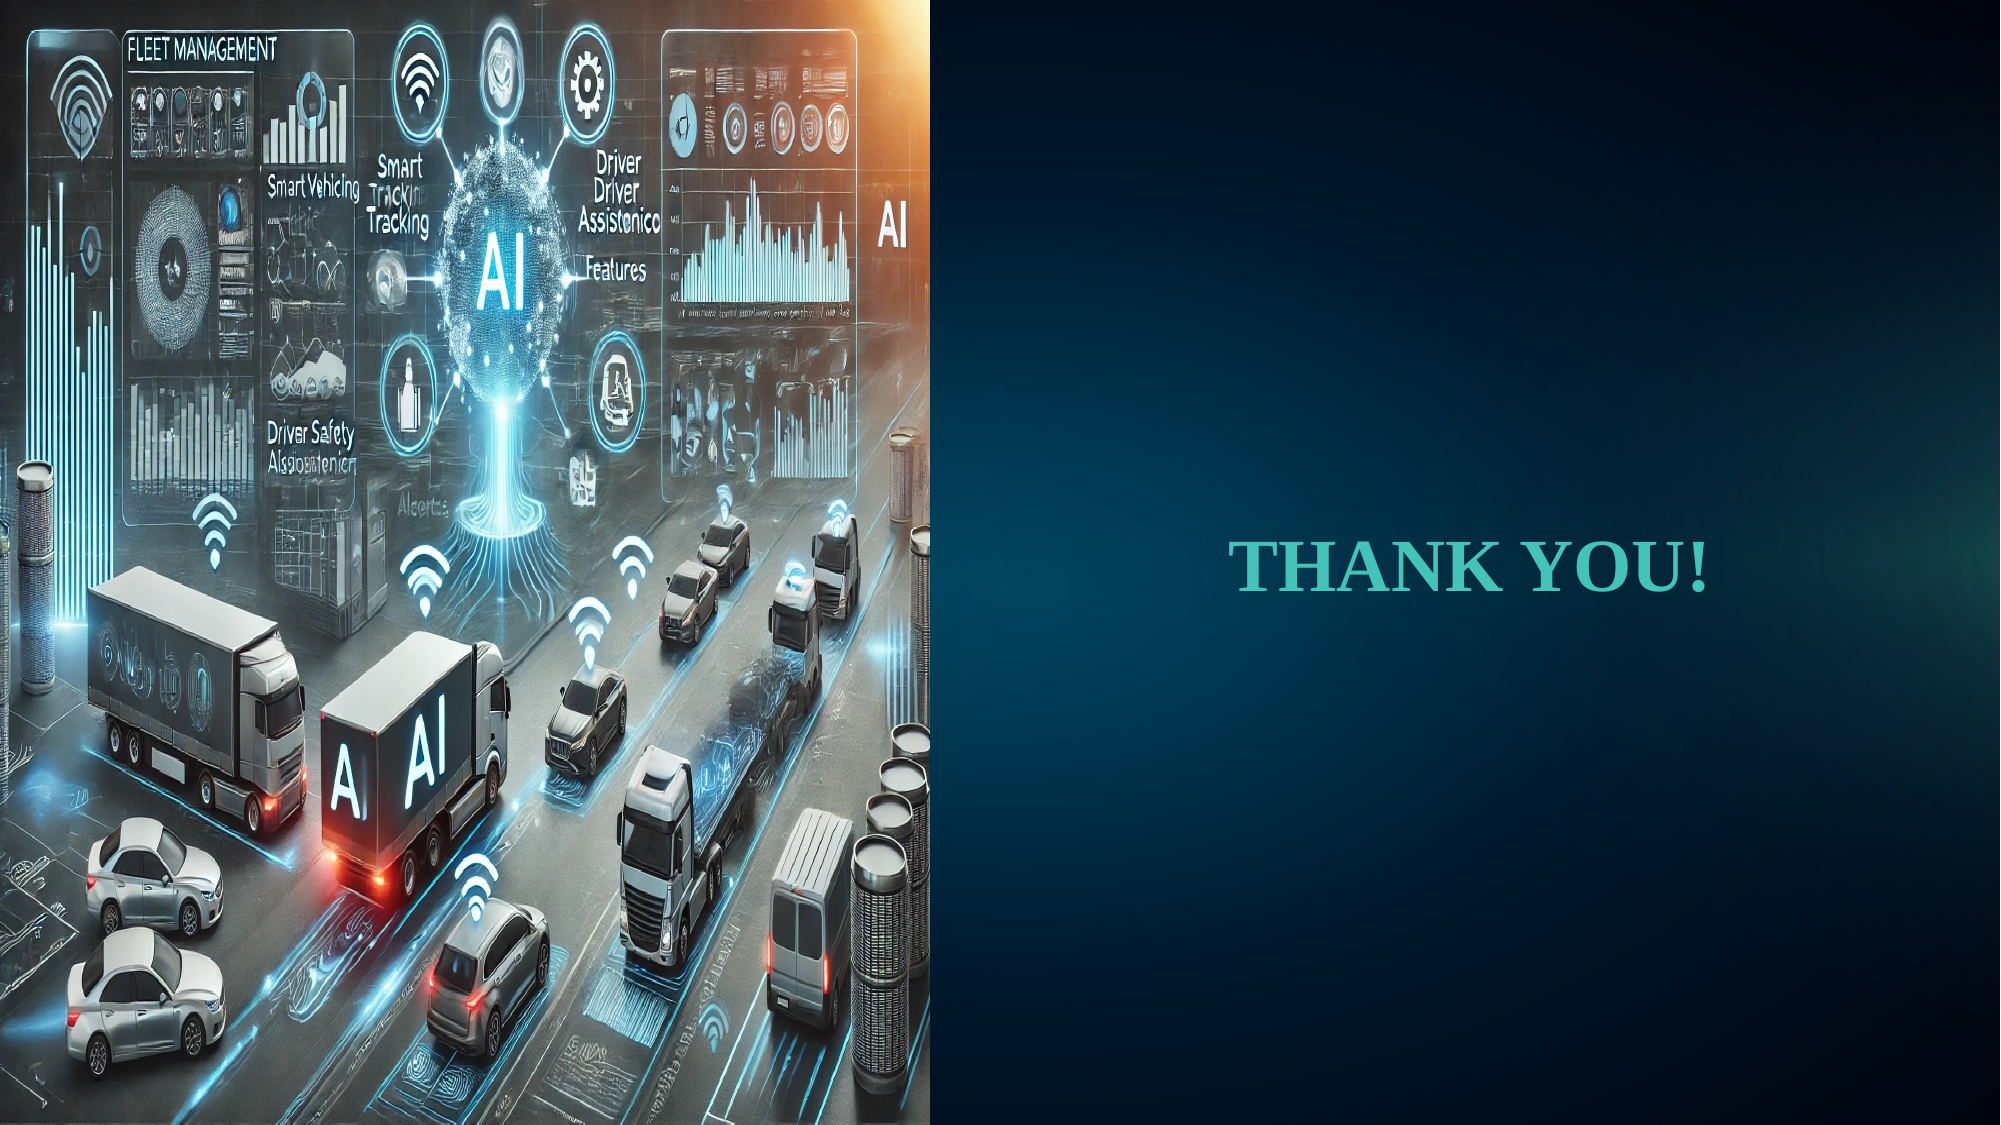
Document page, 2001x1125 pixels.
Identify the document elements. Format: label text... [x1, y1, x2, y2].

picture [0, 0, 2000, 1125]
text_box THANK YOU! [1213, 509, 1738, 615]
